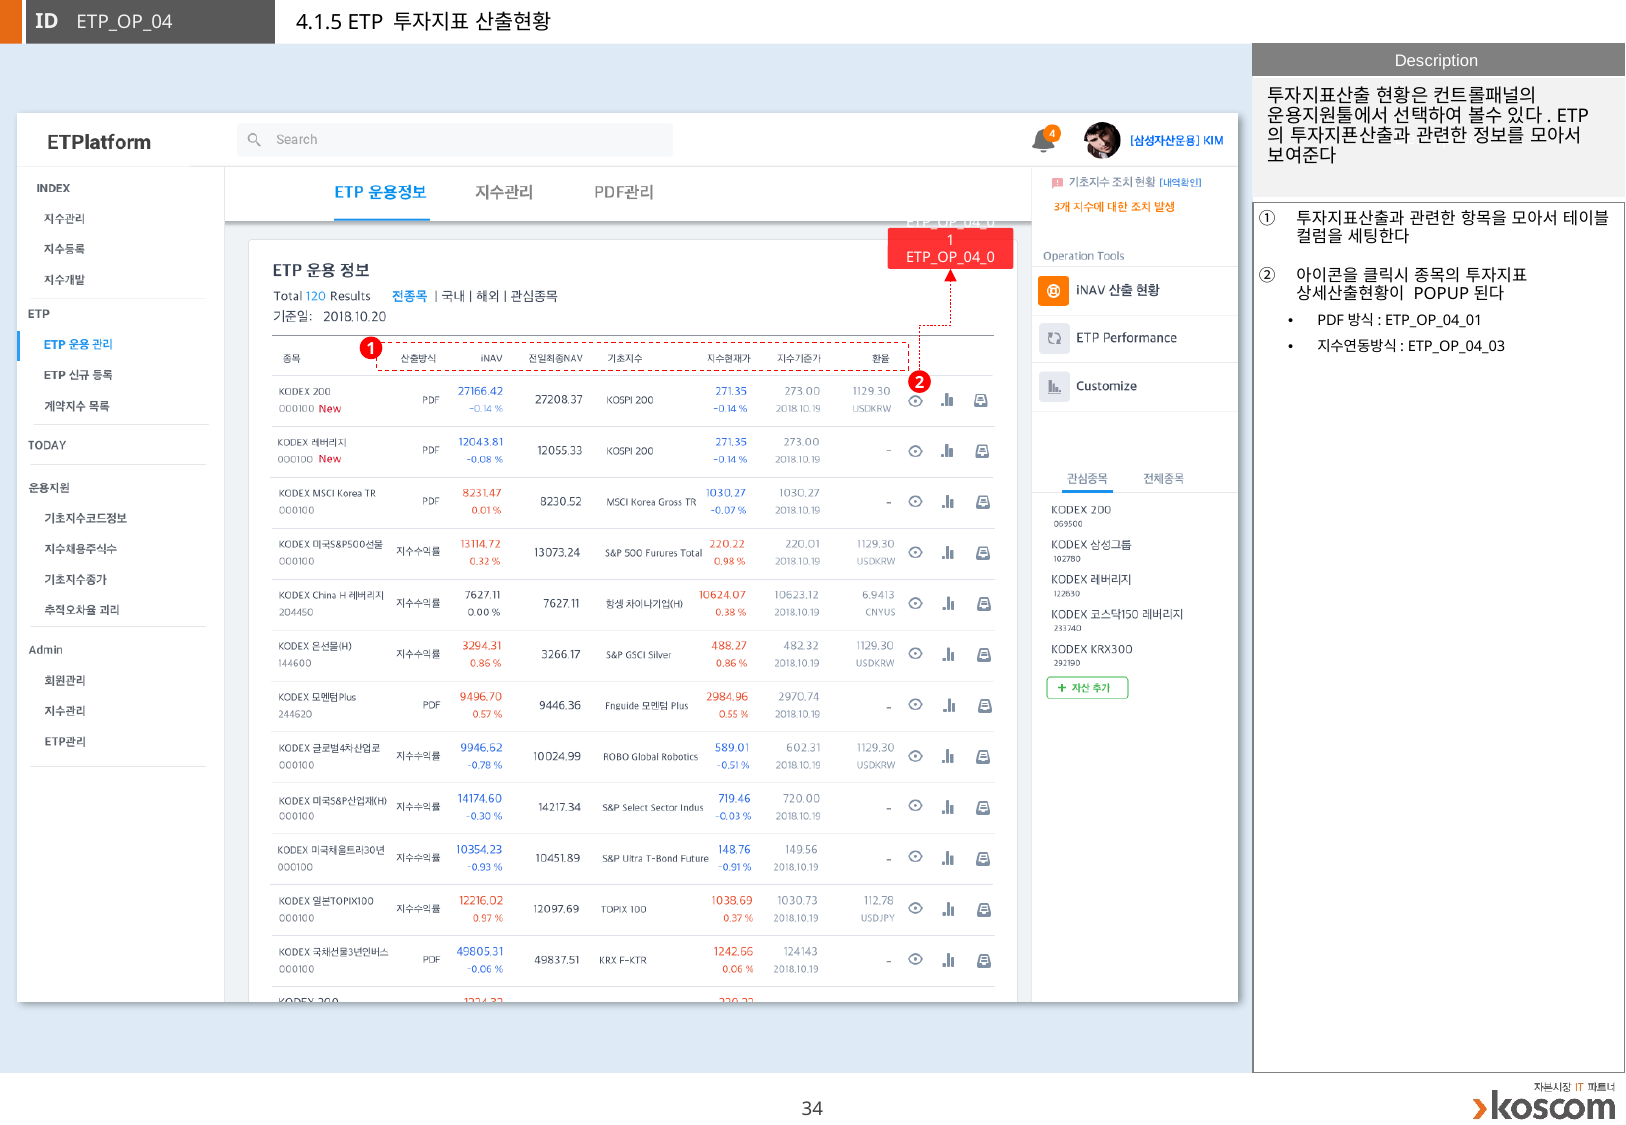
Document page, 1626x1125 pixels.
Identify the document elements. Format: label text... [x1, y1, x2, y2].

list 투자지표산출과 관련한 항목을 모아서 테이블 컬럼을 세팅한다 아이콘을 클릭시 종목의 투자지표 상세산출현황이 POPUP된다 PDF방식: ETP_OP_04_01 지수연동방식: ETP_OP_04_03 [1252, 202, 1616, 1058]
picture [1471, 1080, 1616, 1120]
title 4.1.5 ETP 투자지표 산출현황 [281, 5, 1380, 40]
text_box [884, 303, 986, 336]
picture [17, 113, 1238, 1002]
list 투자지표산출 현황은 컨트롤패널의 운용지원툴에서 선택하여 볼수 있다. ETP의 투자지푠산출과 관련한 정보를 모아서 보여준다 [1252, 78, 1625, 194]
list ETP_OP_04 [61, 5, 264, 40]
